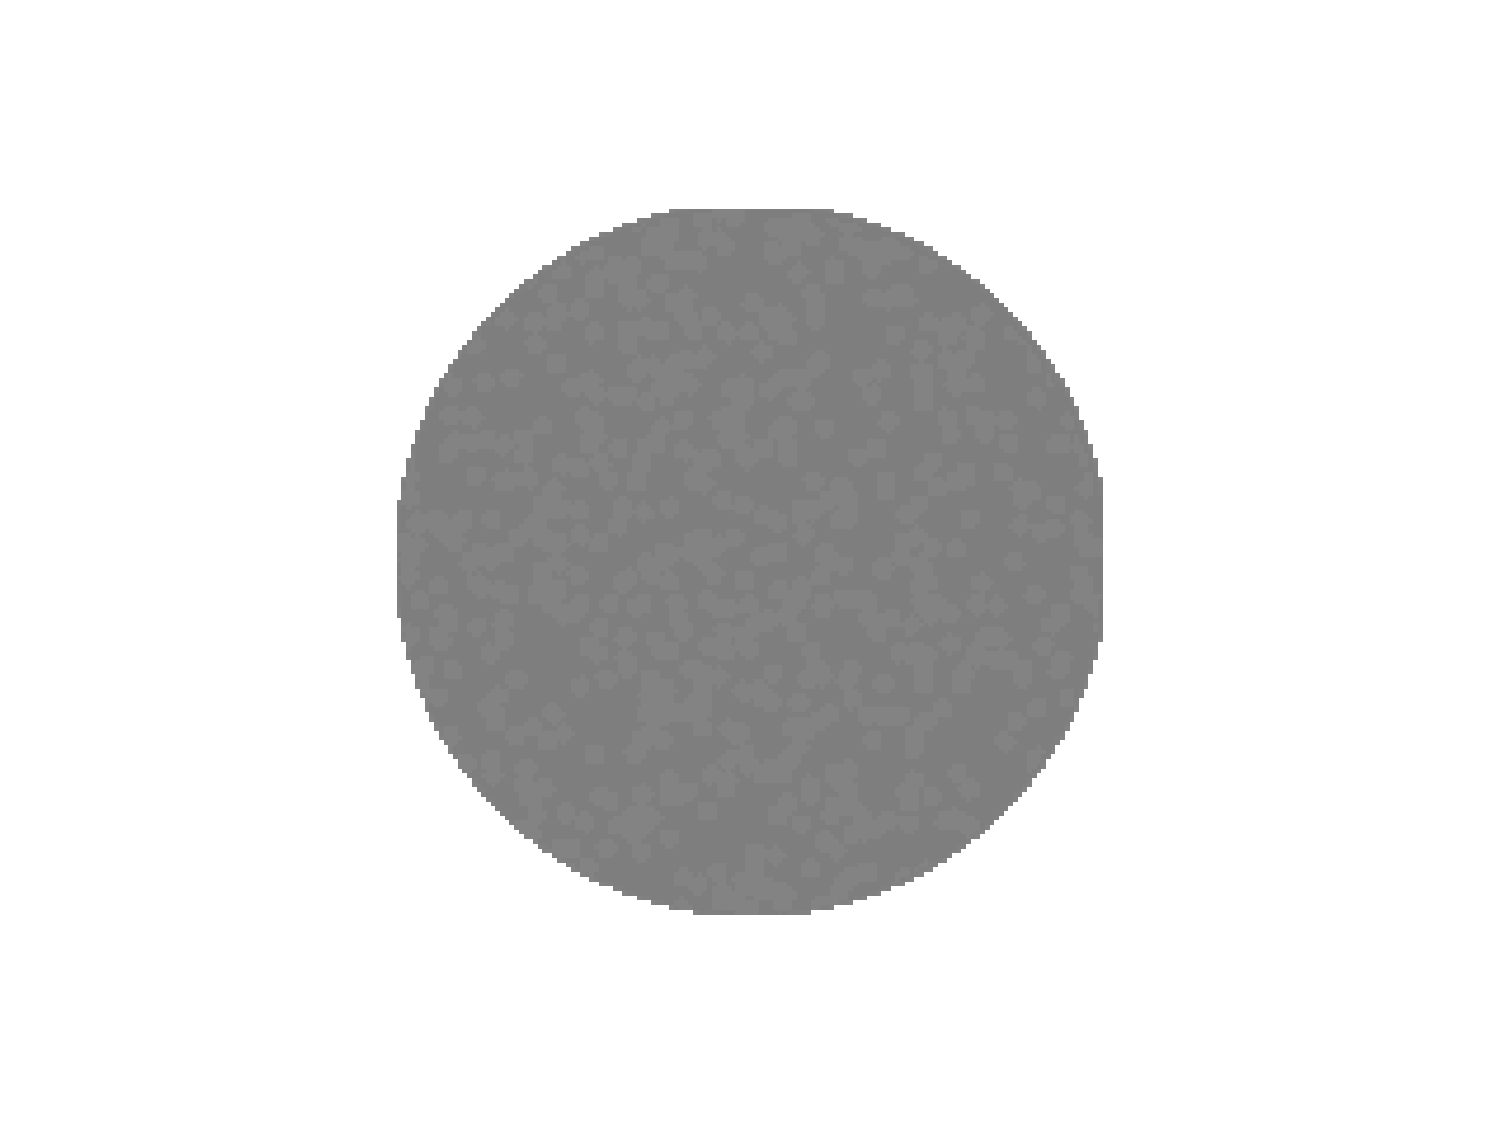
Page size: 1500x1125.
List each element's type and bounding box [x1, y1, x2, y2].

picture [397, 209, 1103, 916]
